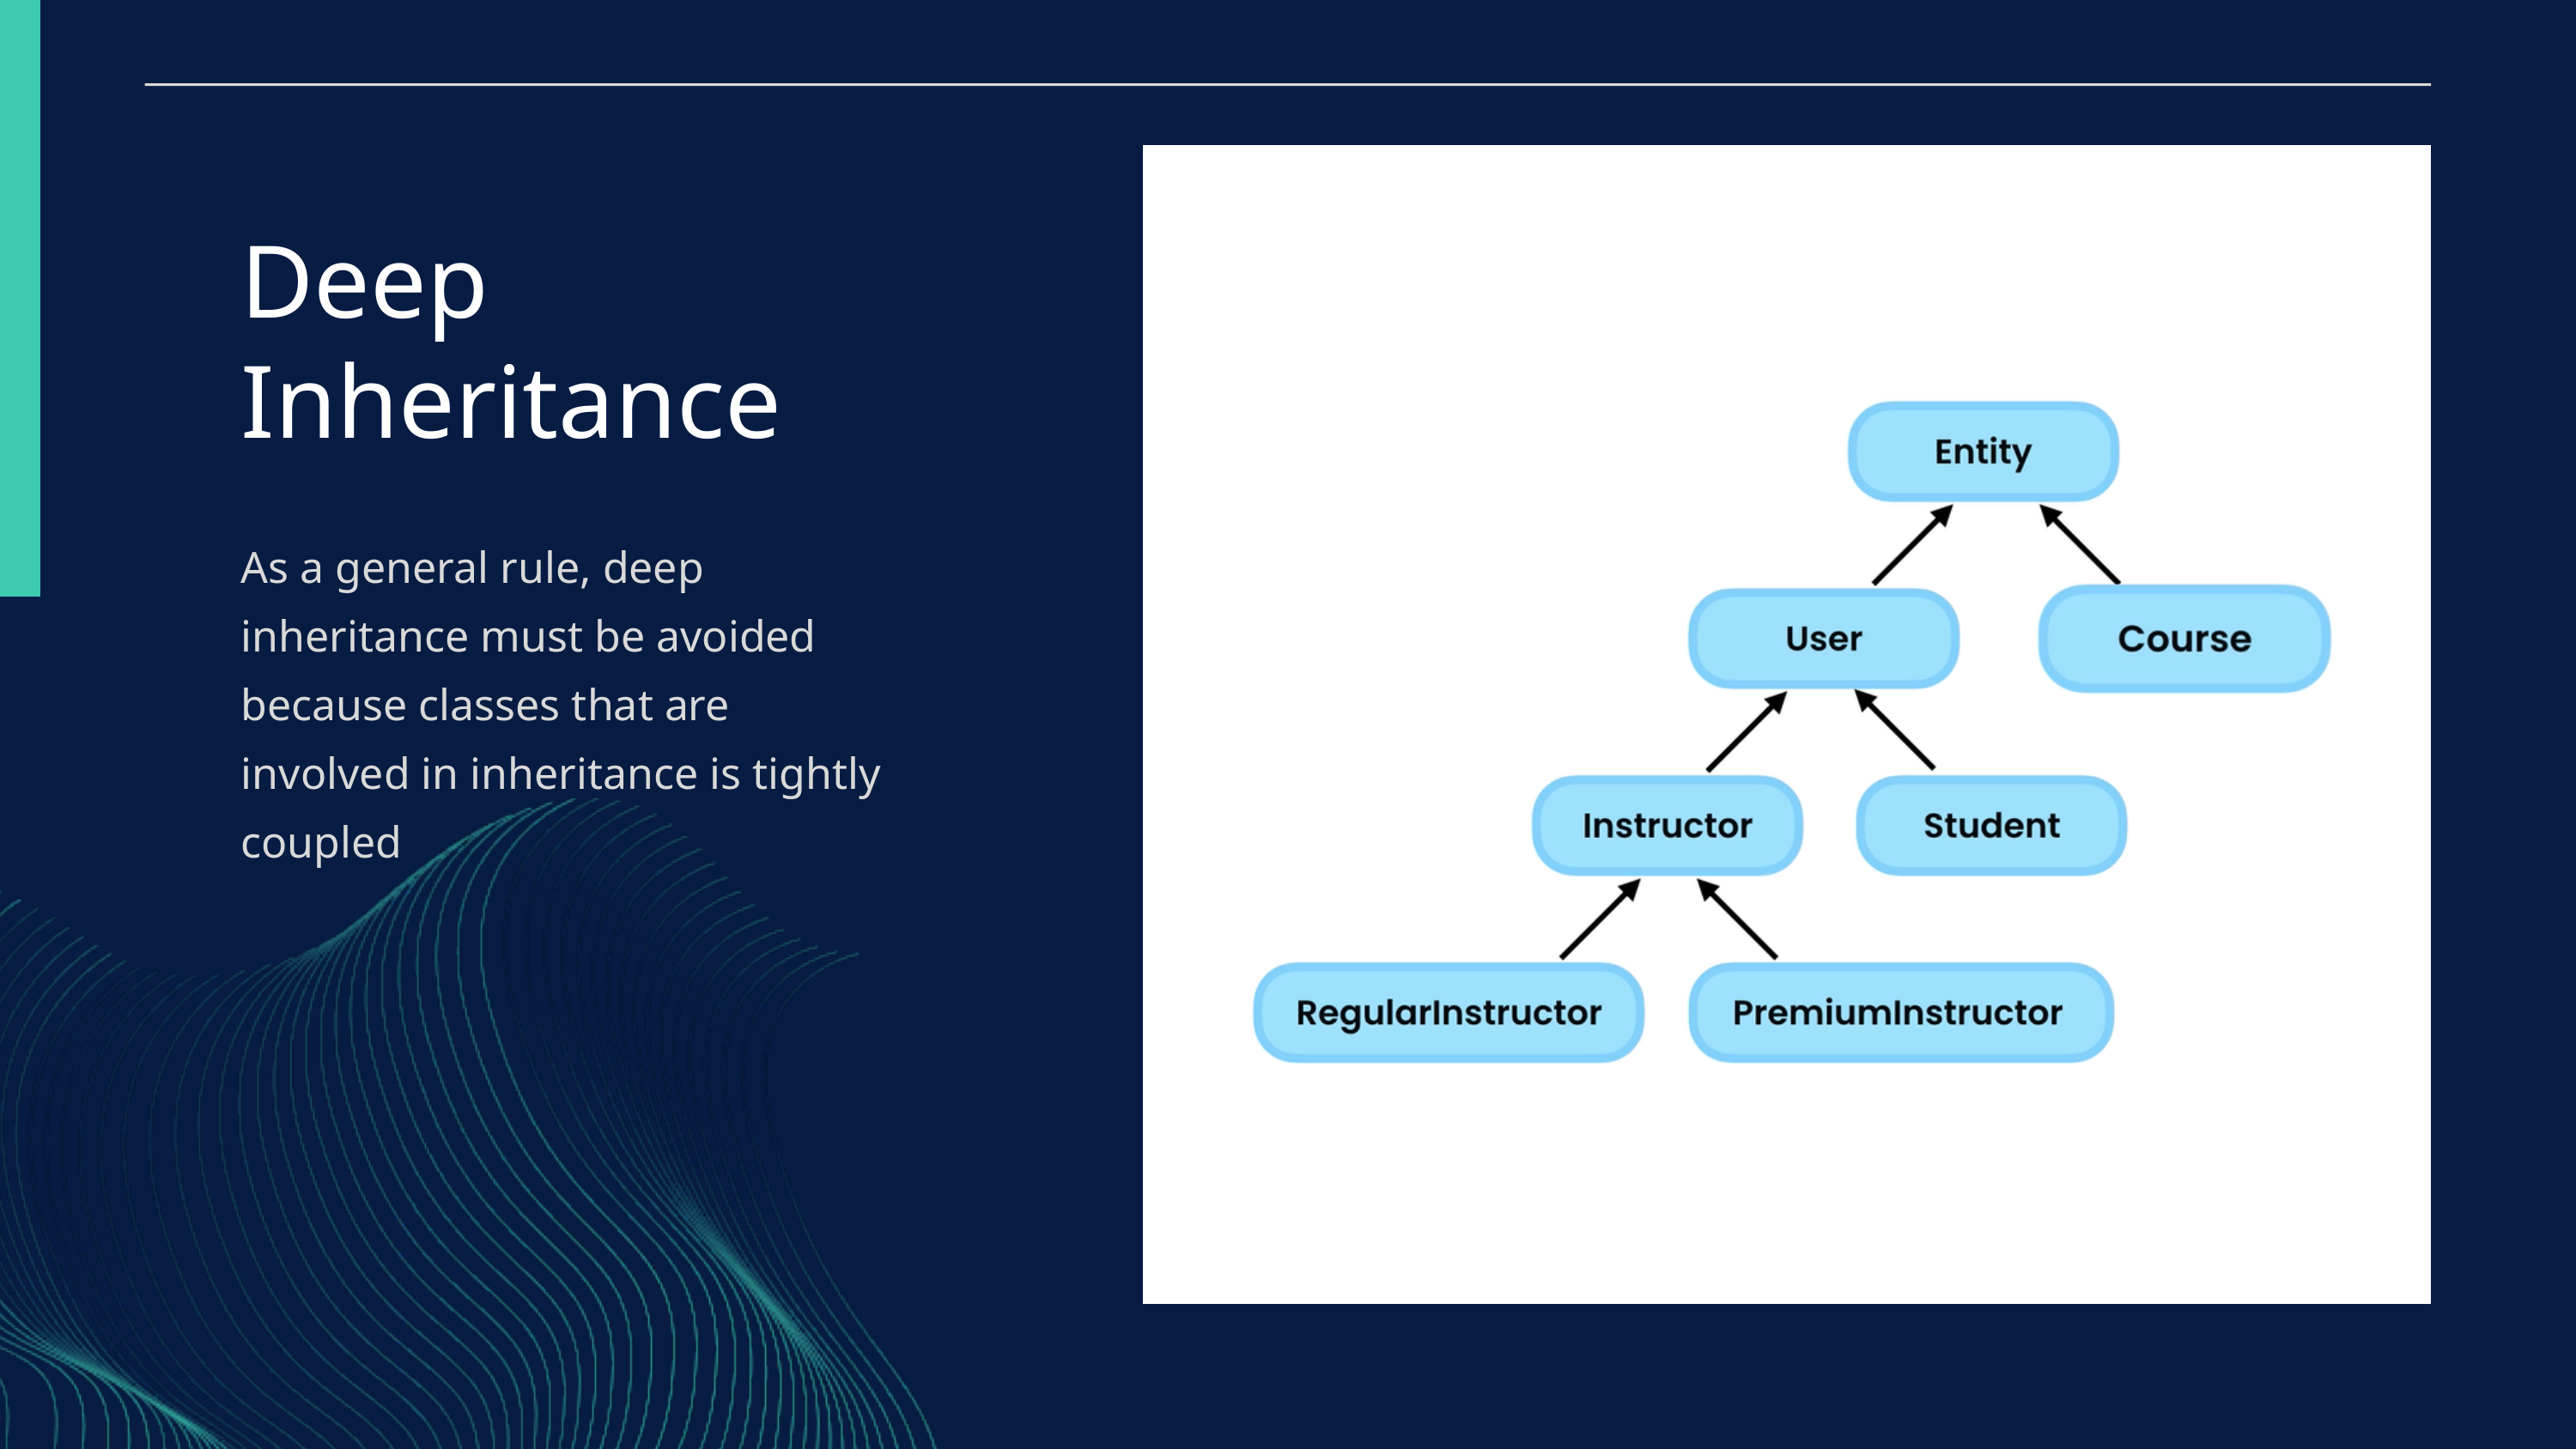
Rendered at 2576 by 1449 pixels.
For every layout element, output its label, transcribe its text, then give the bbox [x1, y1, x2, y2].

text_box Deep Inheritance [240, 217, 854, 458]
text_box [0, 798, 943, 1449]
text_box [0, 277, 319, 319]
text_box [1142, 144, 2432, 1304]
text_box As a general rule, deep inheritance must be avoided because classes that are involved in inheritance is tightly coupled [240, 523, 896, 798]
